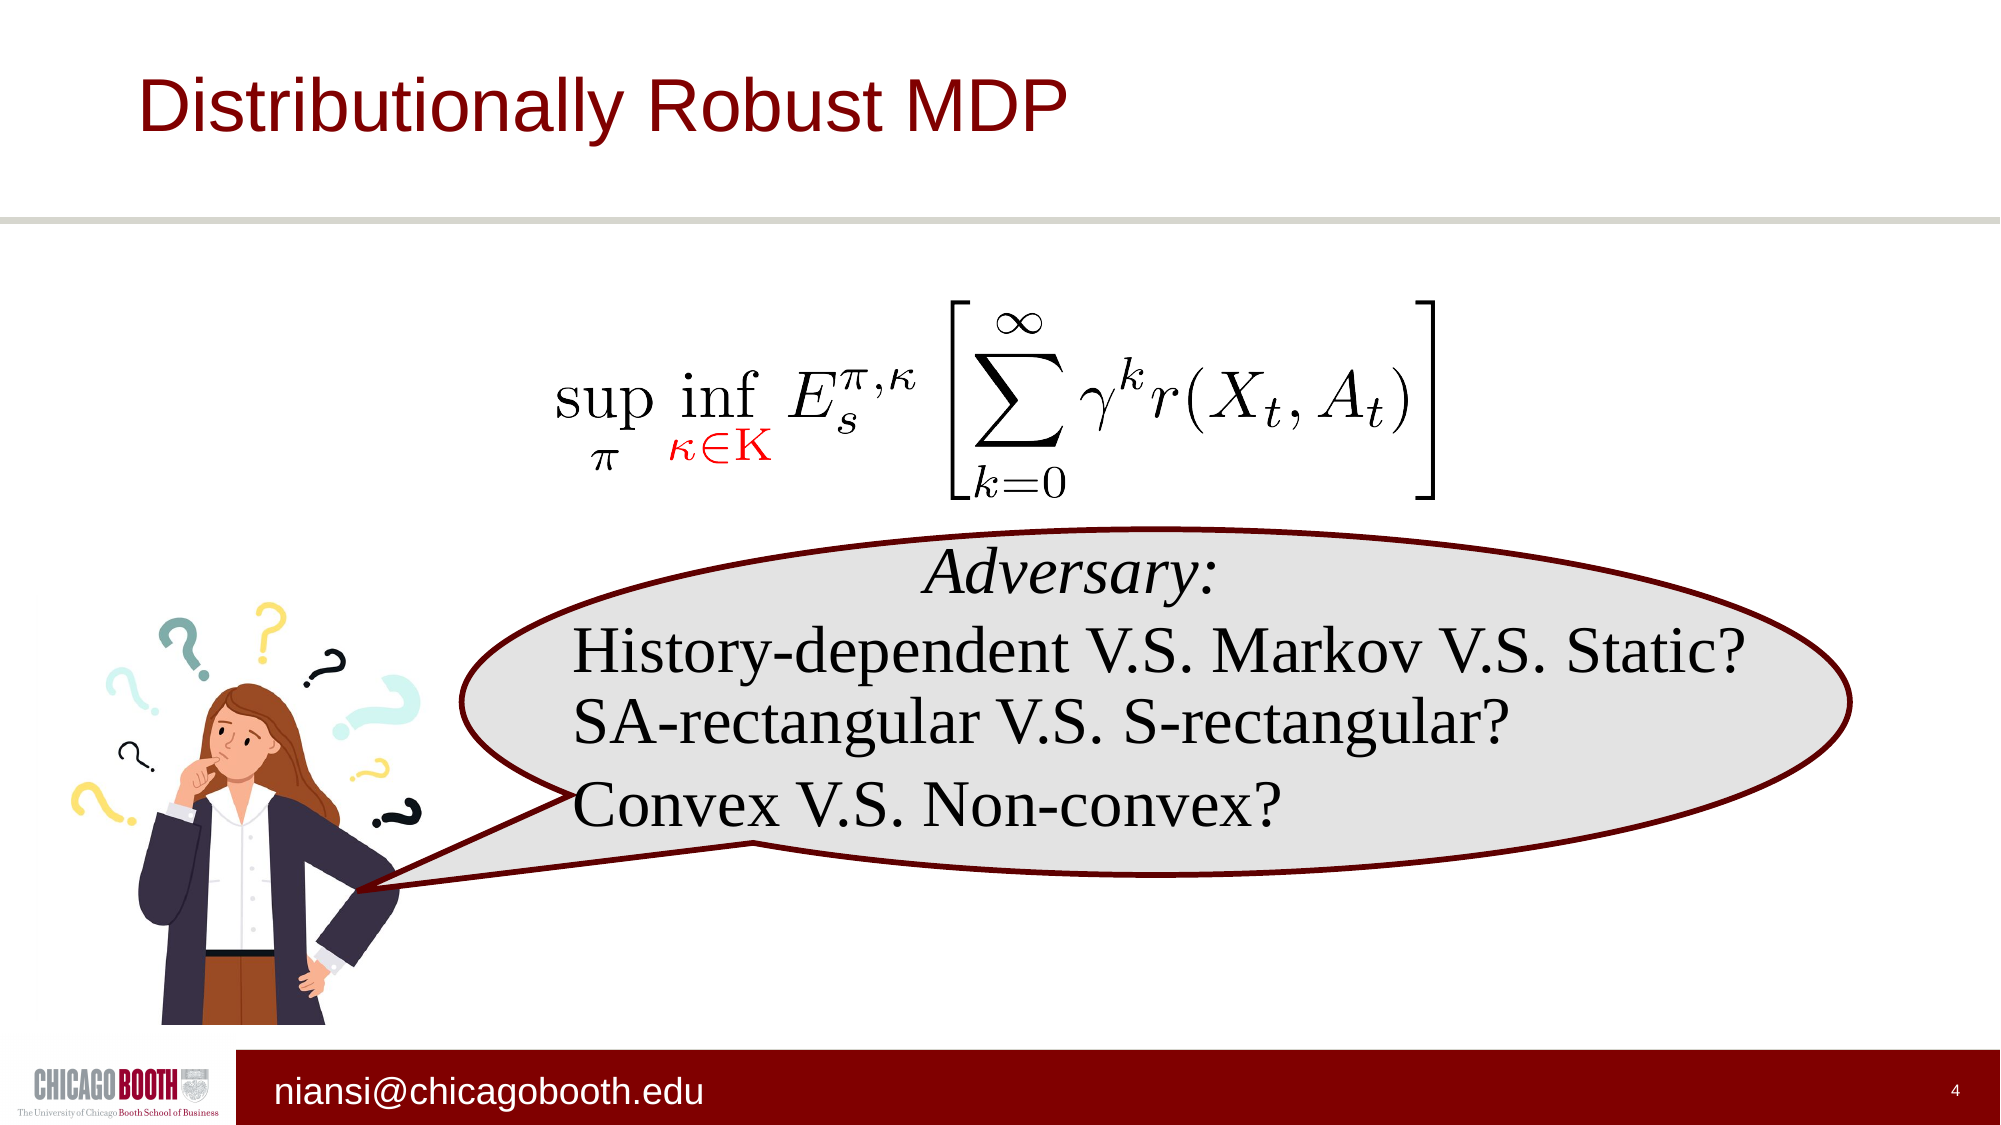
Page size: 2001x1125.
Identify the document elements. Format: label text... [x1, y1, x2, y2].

text_box [471, 613, 557, 791]
text_box [1818, 648, 1851, 756]
text_box Convex V.S. Non-convex? [557, 752, 1818, 927]
picture [0, 1033, 236, 1125]
text_box SA-rectangular V.S. S-rectangular? [557, 669, 1818, 752]
slide_number 4 [1412, 1059, 1976, 1120]
text_box [471, 800, 557, 879]
picture [557, 300, 1435, 500]
text_box Adversary: History-dependent V.S. Markov V.S. Static? [557, 518, 1818, 669]
picture [36, 590, 471, 1025]
title Distributionally Robust MDP [137, 0, 1863, 216]
